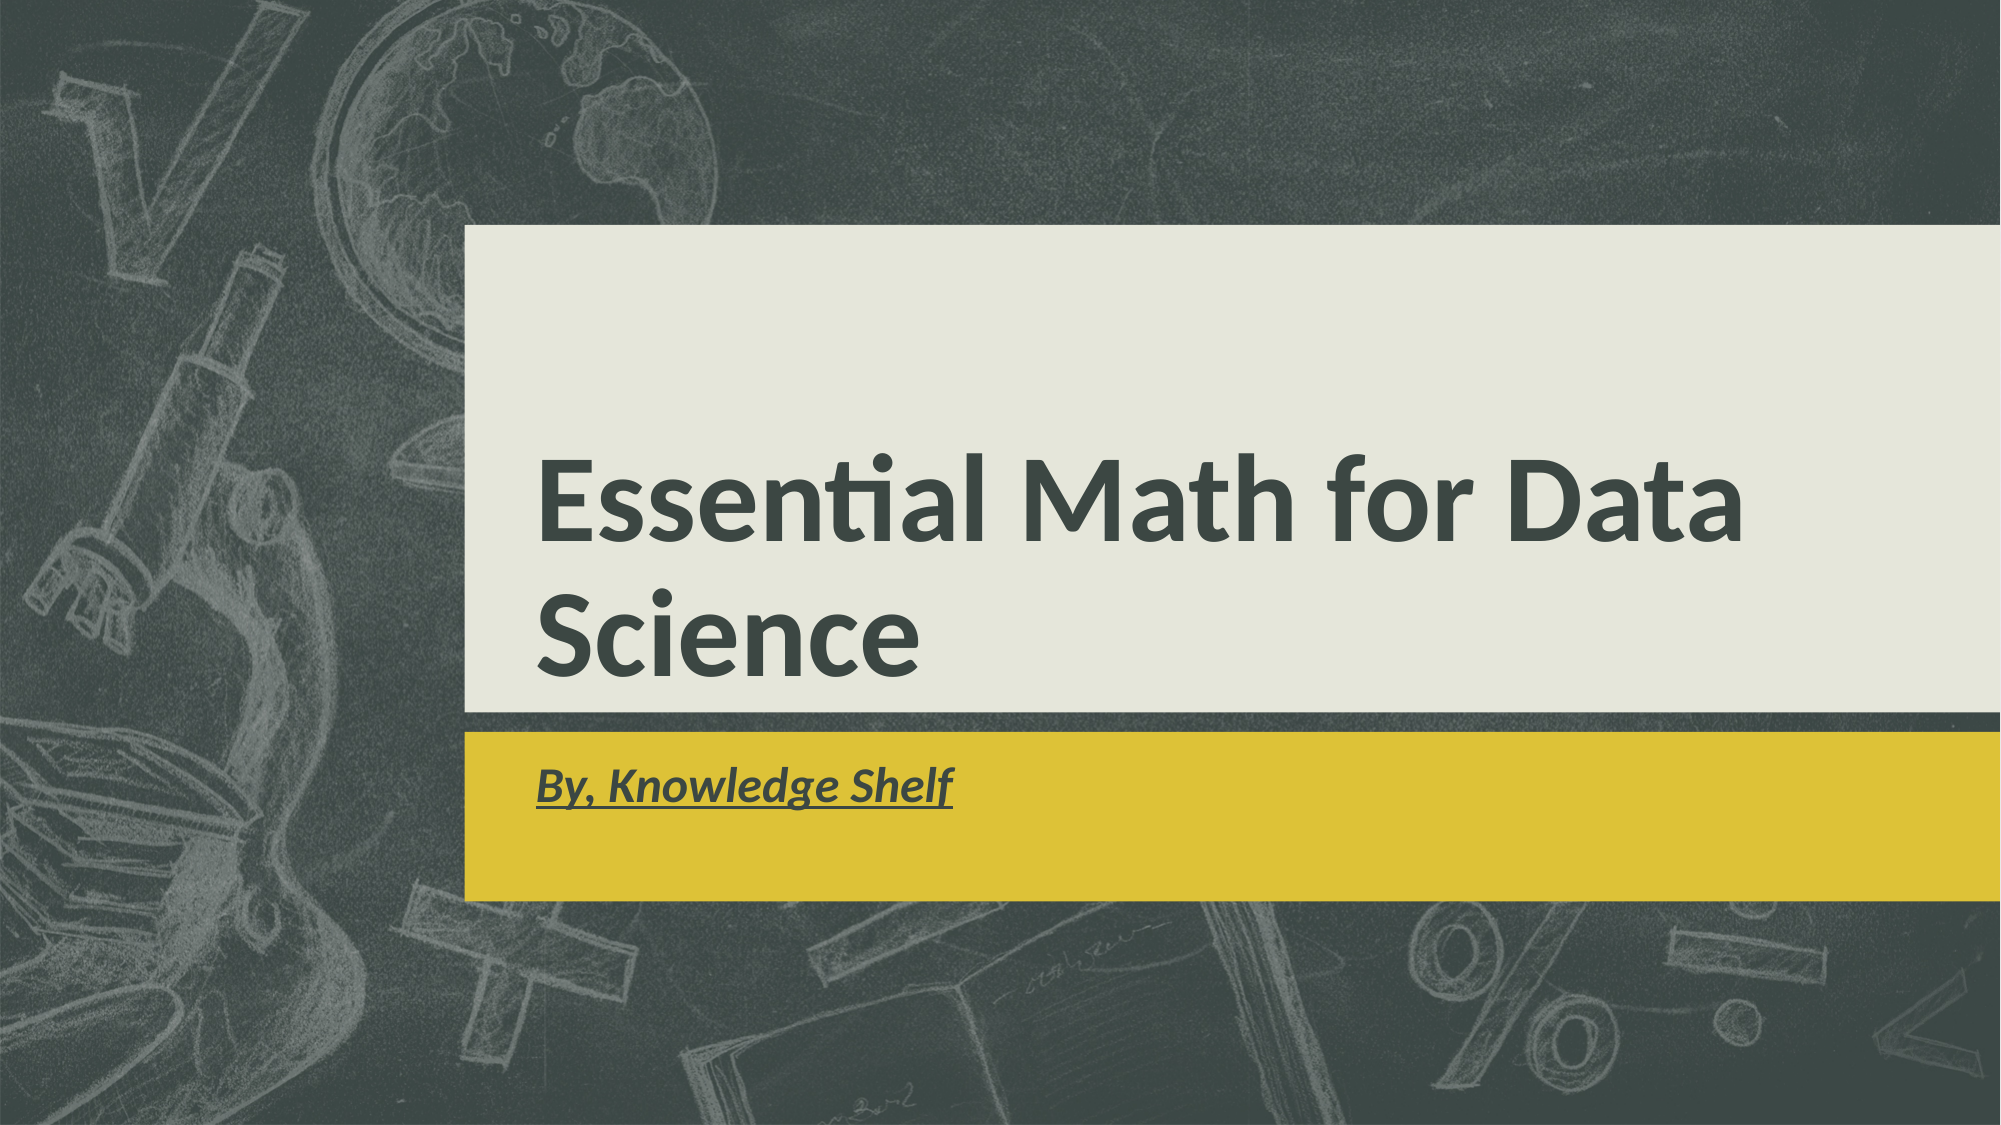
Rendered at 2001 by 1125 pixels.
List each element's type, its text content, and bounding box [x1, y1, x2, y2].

title Essential Math for Data Science [520, 318, 1916, 711]
subtitle By, Knowledge Shelf [520, 744, 1916, 887]
picture [0, 0, 2001, 1125]
